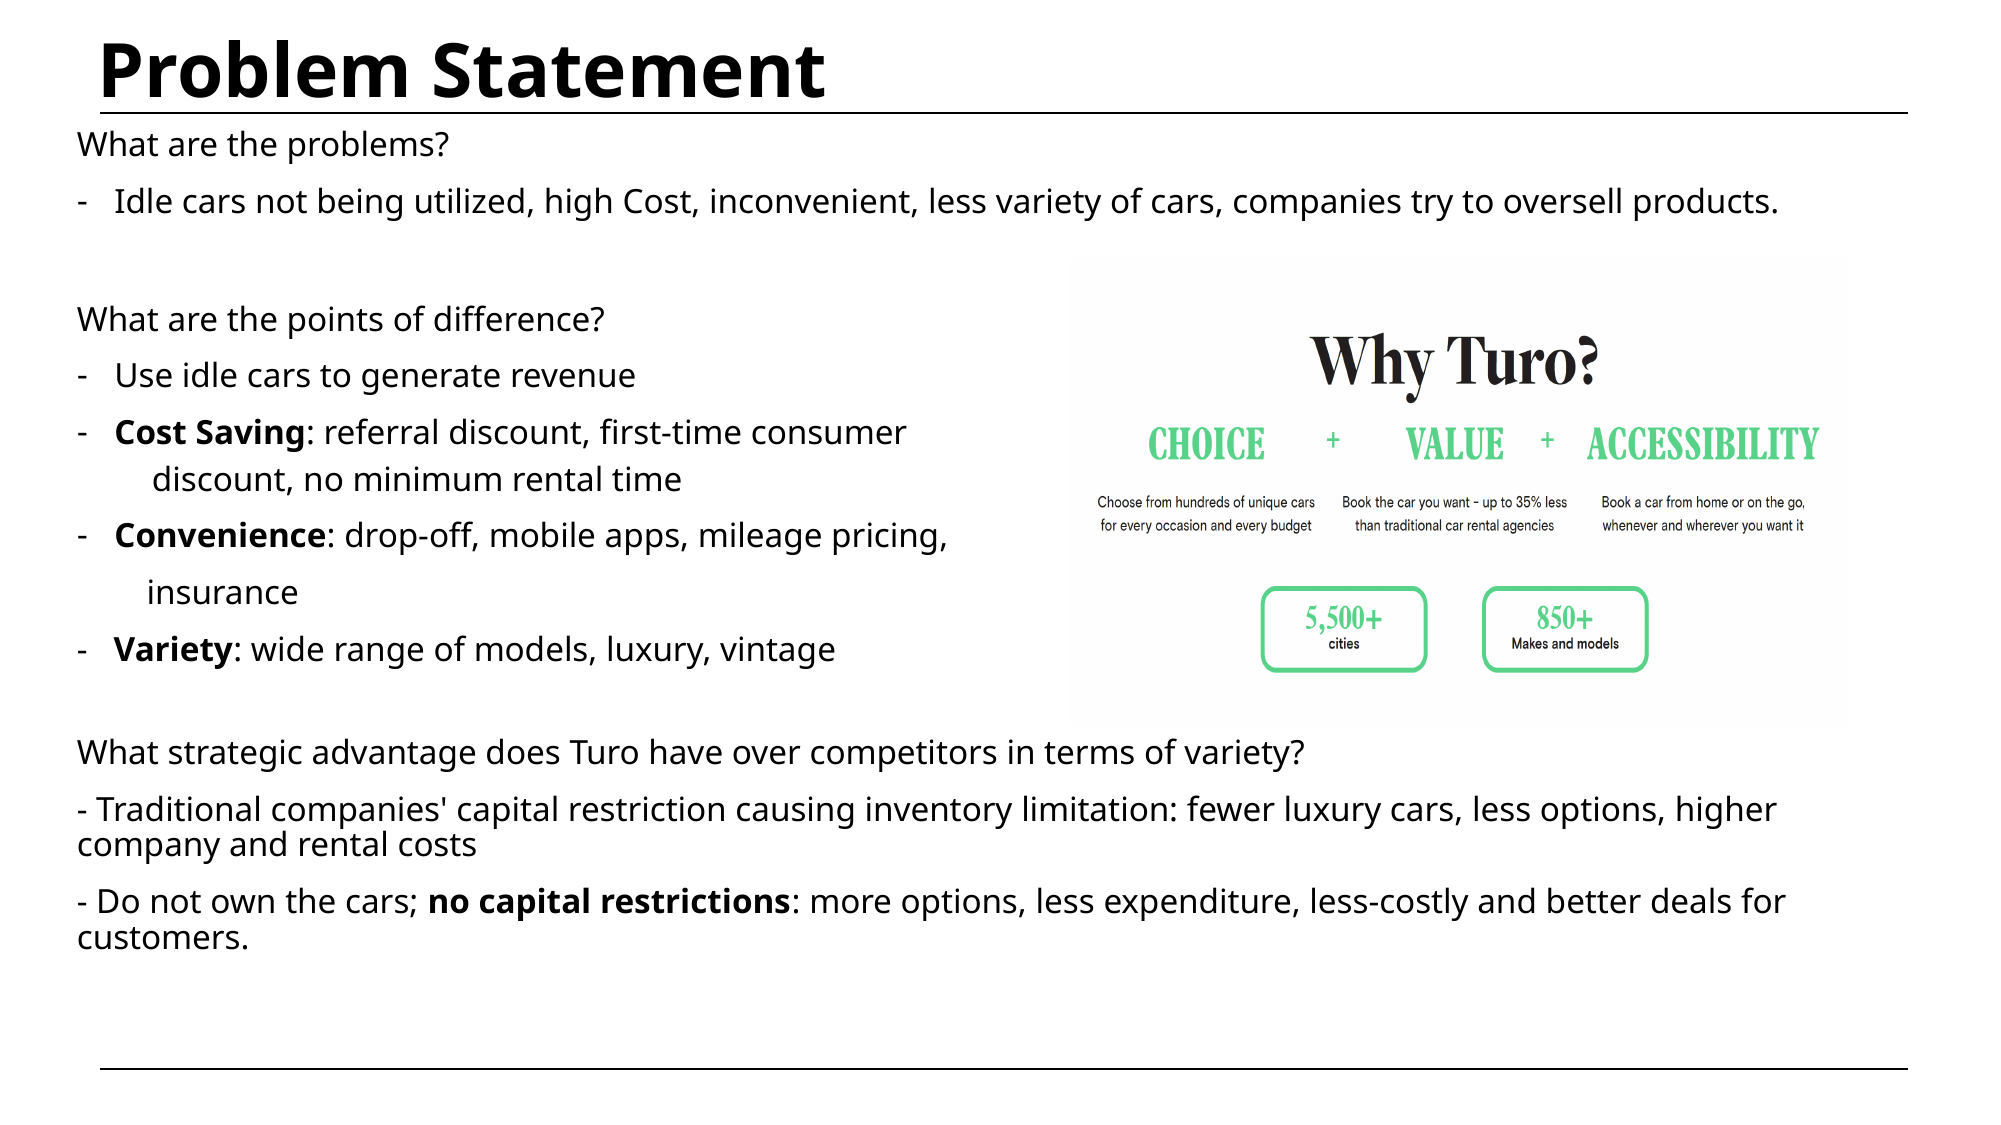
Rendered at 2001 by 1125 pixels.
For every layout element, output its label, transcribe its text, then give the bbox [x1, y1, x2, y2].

text_box What are the problems? Idle cars not being utilized, high Cost, inconvenient, less variety of cars, companies try to oversell products. What are the points of difference? Use idle cars to generate revenue Cost Saving: referral discount, first-time consumer discount, no minimum rental time Convenience: drop-off, mobile apps, mileage pricing, insurance - Variety: wide range of models, luxury, vintage What strategic advantage does Turo have over competitors in terms of variety? - Traditional companies' capital restriction causing inventory limitation: fewer luxury cars, less options, higher company and rental costs - Do not own the cars; no capital restrictions: more options, less expenditure, less-costly and better deals for customers. [61, 120, 1908, 1027]
picture [1070, 258, 1849, 726]
text_box Problem Statement [82, 32, 1000, 114]
